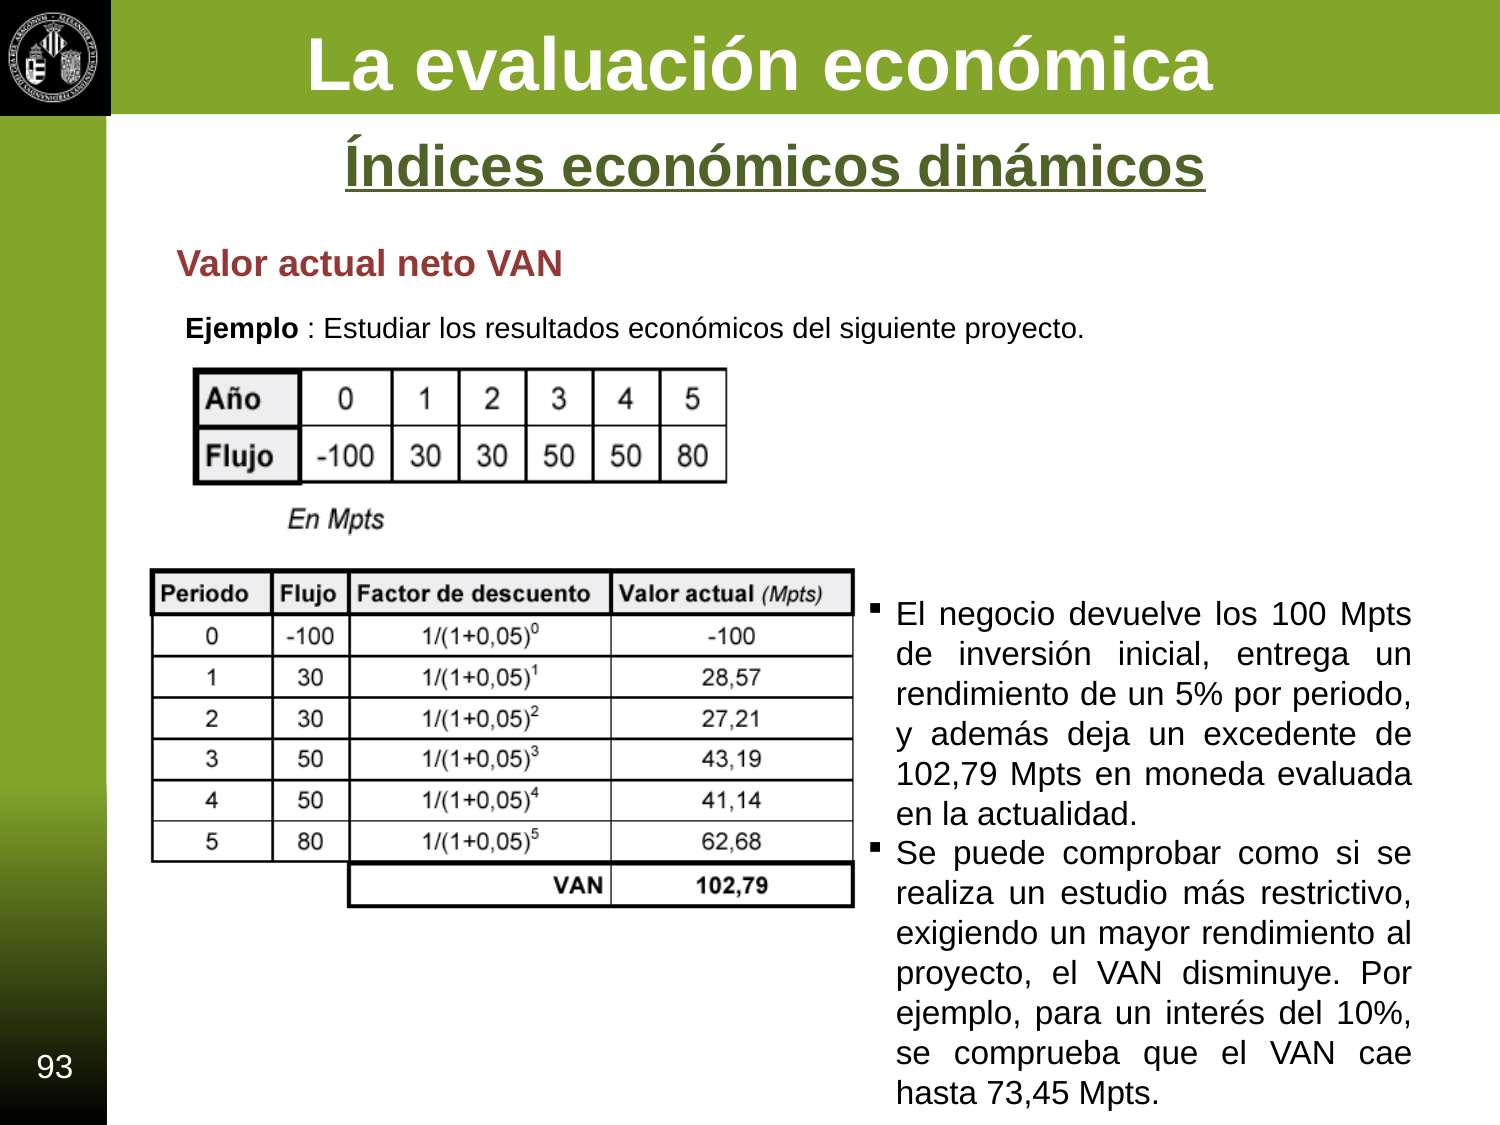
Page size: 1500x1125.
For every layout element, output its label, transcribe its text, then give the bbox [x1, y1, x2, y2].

text_box El negocio devuelve los 100 Mpts de inversión inicial, entrega un rendimiento de un 5% por periodo, y además deja un excedente de 102,79 Mpts en moneda evaluada en la actualidad. Se puede comprobar como si se realiza un estudio más restrictivo, exigiendo un mayor rendimiento al proyecto, el VAN disminuye. Por ejemplo, para un interés del 10%, se comprueba que el VAN cae hasta 73,45 Mpts. [852, 584, 1428, 1119]
picture [0, 0, 112, 117]
text_box Valor actual neto VAN [161, 231, 579, 292]
text_box Ejemplo : Estudiar los resultados económicos del siguiente proyecto. [170, 302, 1235, 387]
picture [135, 559, 874, 924]
text_box La evaluación económica [291, 7, 1230, 113]
picture [180, 353, 748, 536]
text_box [0, 124, 109, 1125]
text_box Índices económicos dinámicos [329, 120, 1222, 206]
slide_number 93 [2, 1035, 89, 1095]
text_box [112, 0, 1500, 116]
